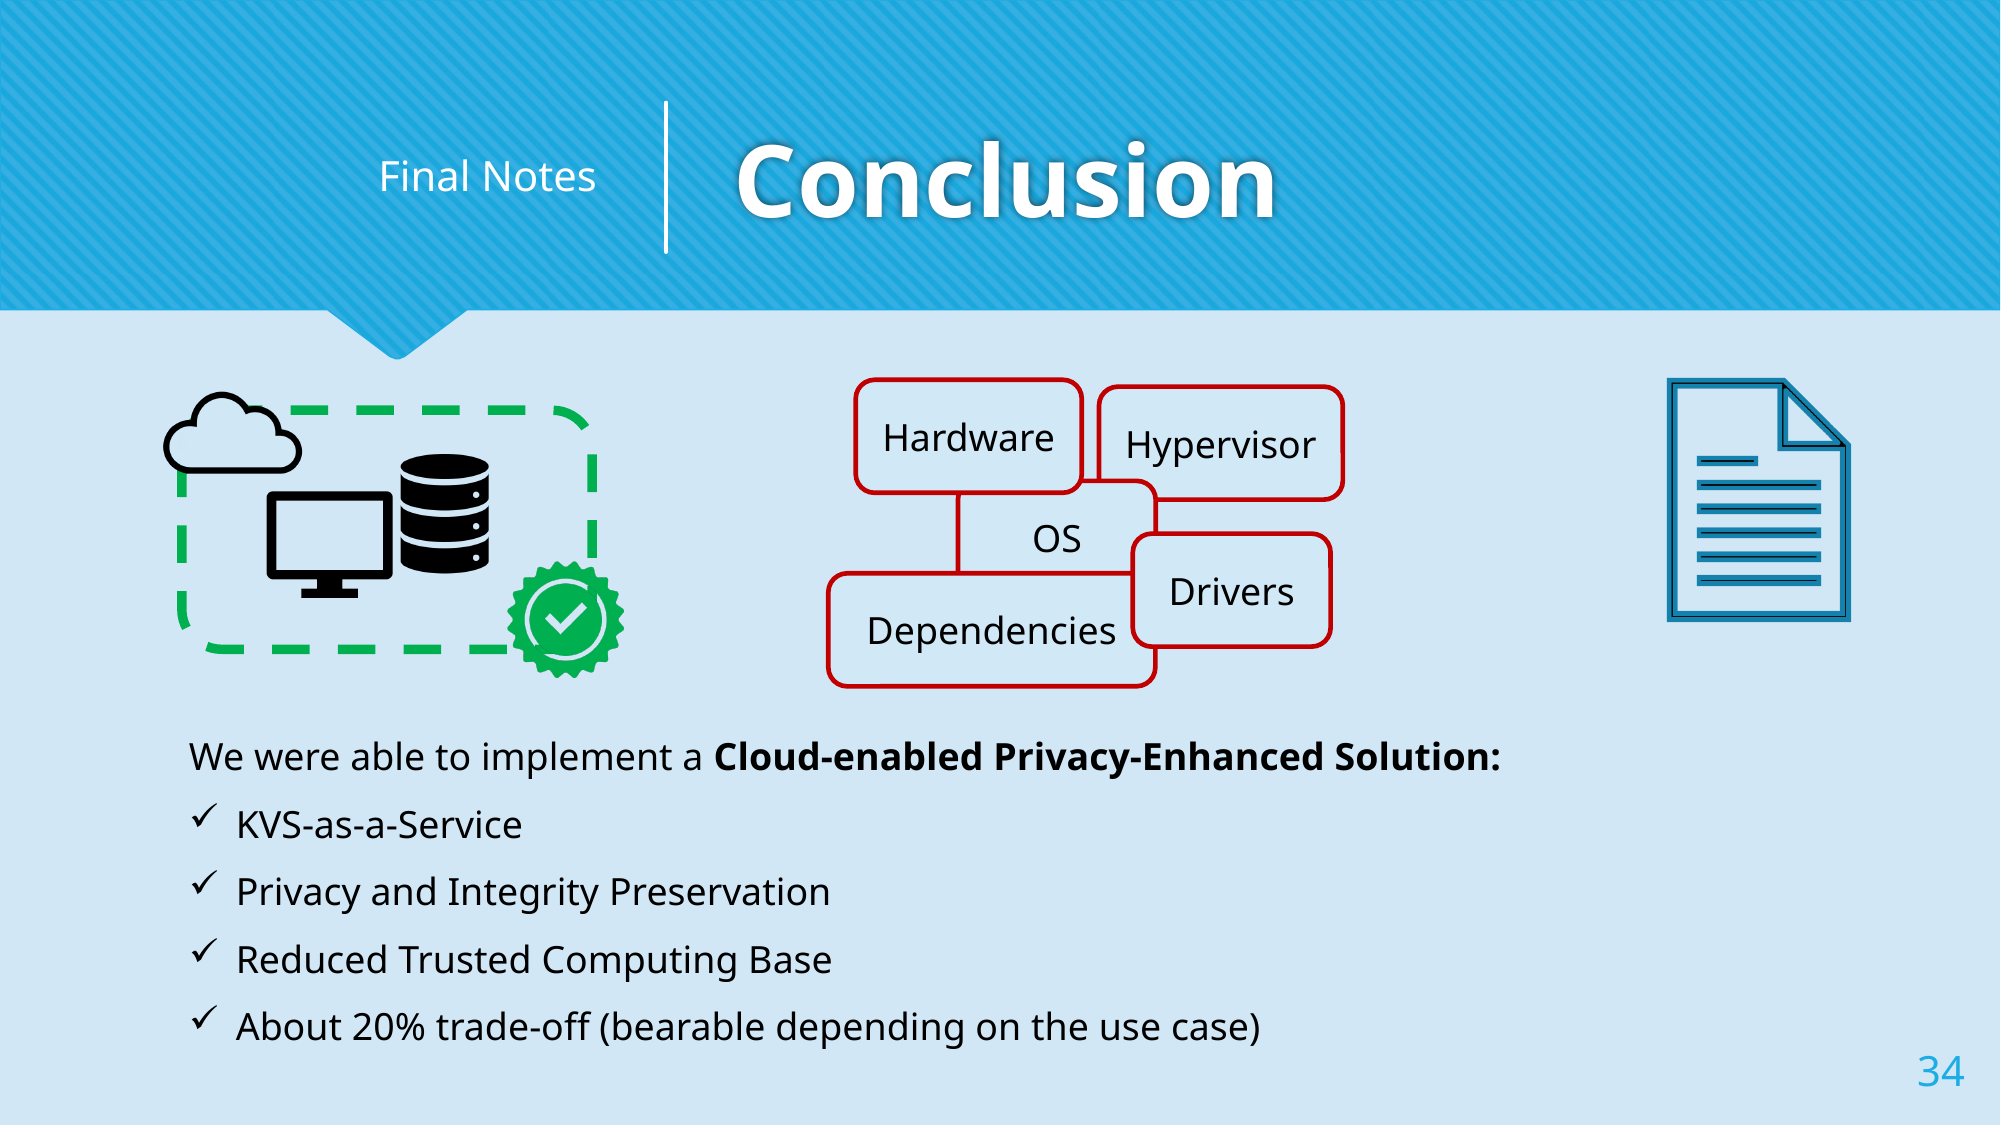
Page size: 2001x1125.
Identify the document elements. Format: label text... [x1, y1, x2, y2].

slide_number 34 [1805, 1022, 1981, 1104]
text_box [309, 410, 593, 544]
picture [1614, 356, 1903, 644]
text_box Dependencies [827, 572, 1157, 688]
text_box Hypervisor [1097, 385, 1345, 501]
picture [157, 356, 642, 695]
title Conclusion [718, 74, 1888, 282]
text_box Hardware [854, 378, 1084, 495]
text_box Final Notes [31, 74, 612, 282]
text_box We were able to implement a Cloud-enabled Privacy-Enhanced Solution: KVS-as-a-Service Privacy and Integrity Preservation Reduced Trusted Computing Base About 20% trade-off (bearable depending on the use case) [174, 703, 1634, 1056]
text_box [181, 508, 490, 650]
text_box OS [956, 479, 1158, 572]
text_box Drivers [1131, 532, 1332, 648]
